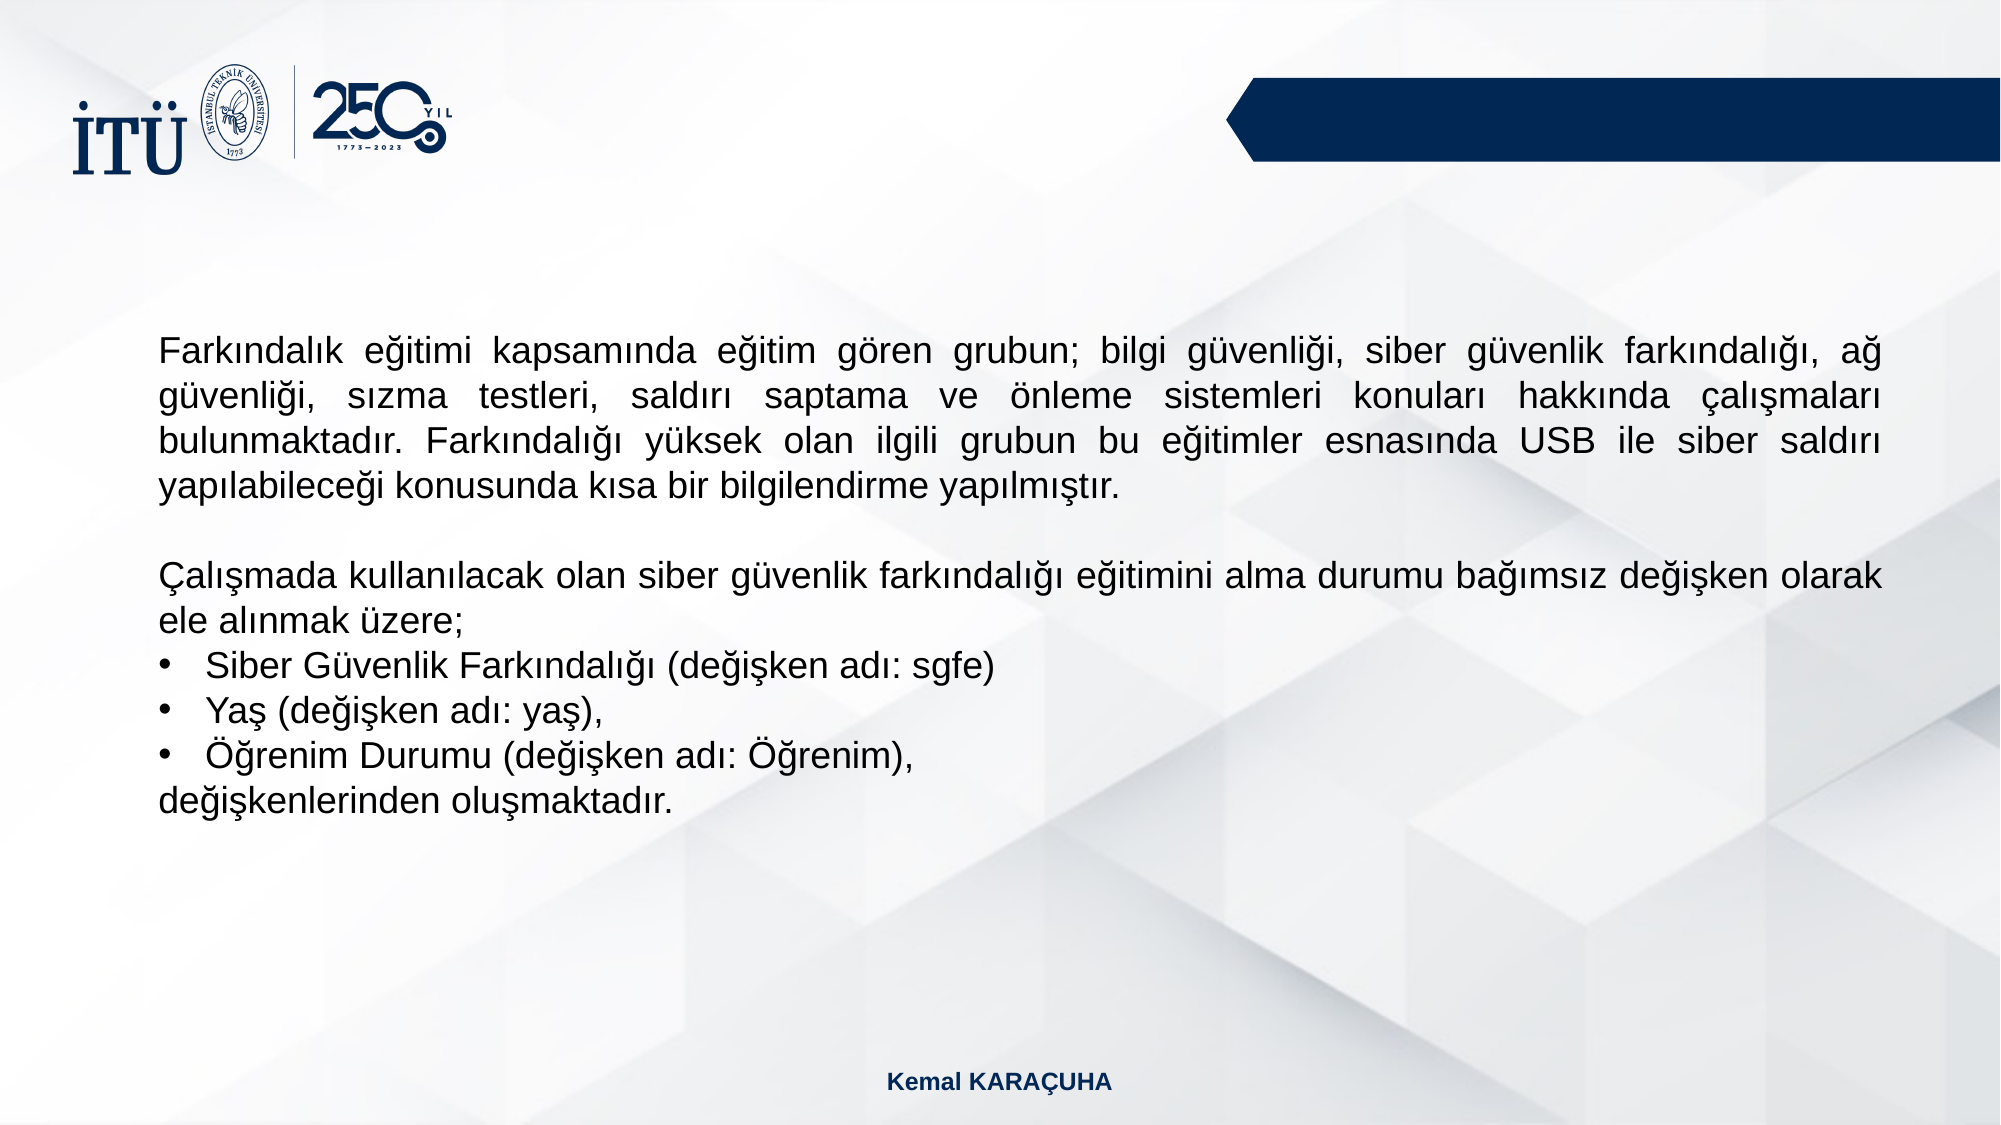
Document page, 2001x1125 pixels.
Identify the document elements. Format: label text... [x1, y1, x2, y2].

text_box [75, 315, 1857, 521]
picture [0, 0, 2000, 1125]
text_box Kemal KARAÇUHA [788, 1058, 1212, 1103]
text_box Farkındalık eğitimi kapsamında eğitim gören grubun; bilgi güvenliği, siber güvenlik farkındalığı, ağ güvenliği, sızma testleri, saldırı saptama ve önleme sistemleri konuları hakkında çalışmaları bulunmaktadır. Farkındalığı yüksek olan ilgili grubun bu eğitimler esnasında USB ile siber saldırı yapılabileceği konusunda kısa bir bilgilendirme yapılmıştır. Çalışmada kullanılacak olan siber güvenlik farkındalığı eğitimini alma durumu bağımsız değişken olarak ele alınmak üzere; Siber Güvenlik Farkındalığı (değişken adı: sgfe) Yaş (değişken adı: yaş), Öğrenim Durumu (değişken adı: Öğrenim), değişkenlerinden oluşmaktadır. [143, 318, 1898, 829]
